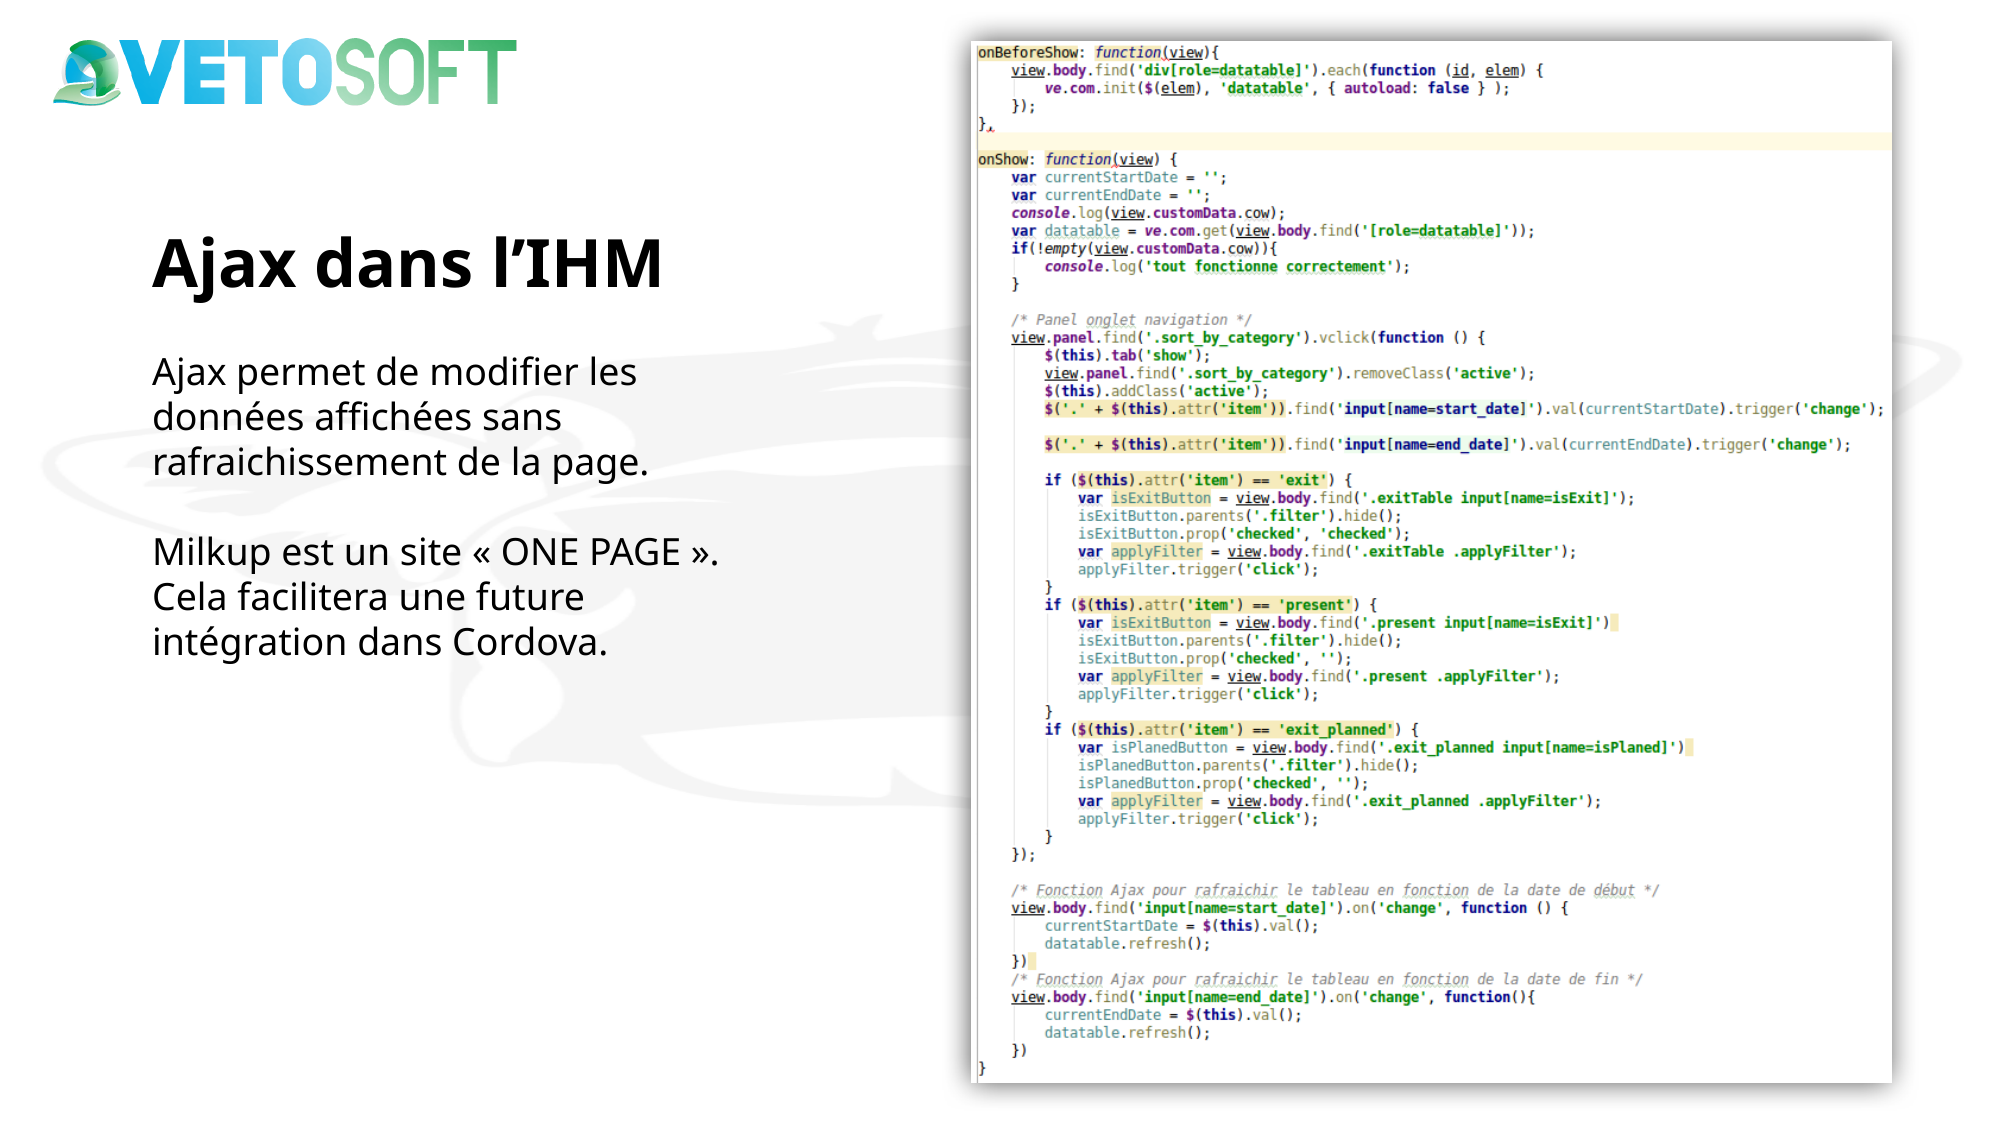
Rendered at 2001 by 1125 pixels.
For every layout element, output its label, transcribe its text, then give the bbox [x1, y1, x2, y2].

text_box Ajax permet de modifier les données affichées sans rafraichissement de la page. Milkup est un site « ONE PAGE ». Cela facilitera une future intégration dans Cordova. [137, 340, 801, 671]
title Ajax dans l’IHM [137, 217, 948, 314]
picture [971, 41, 1892, 1083]
picture [52, 37, 517, 106]
